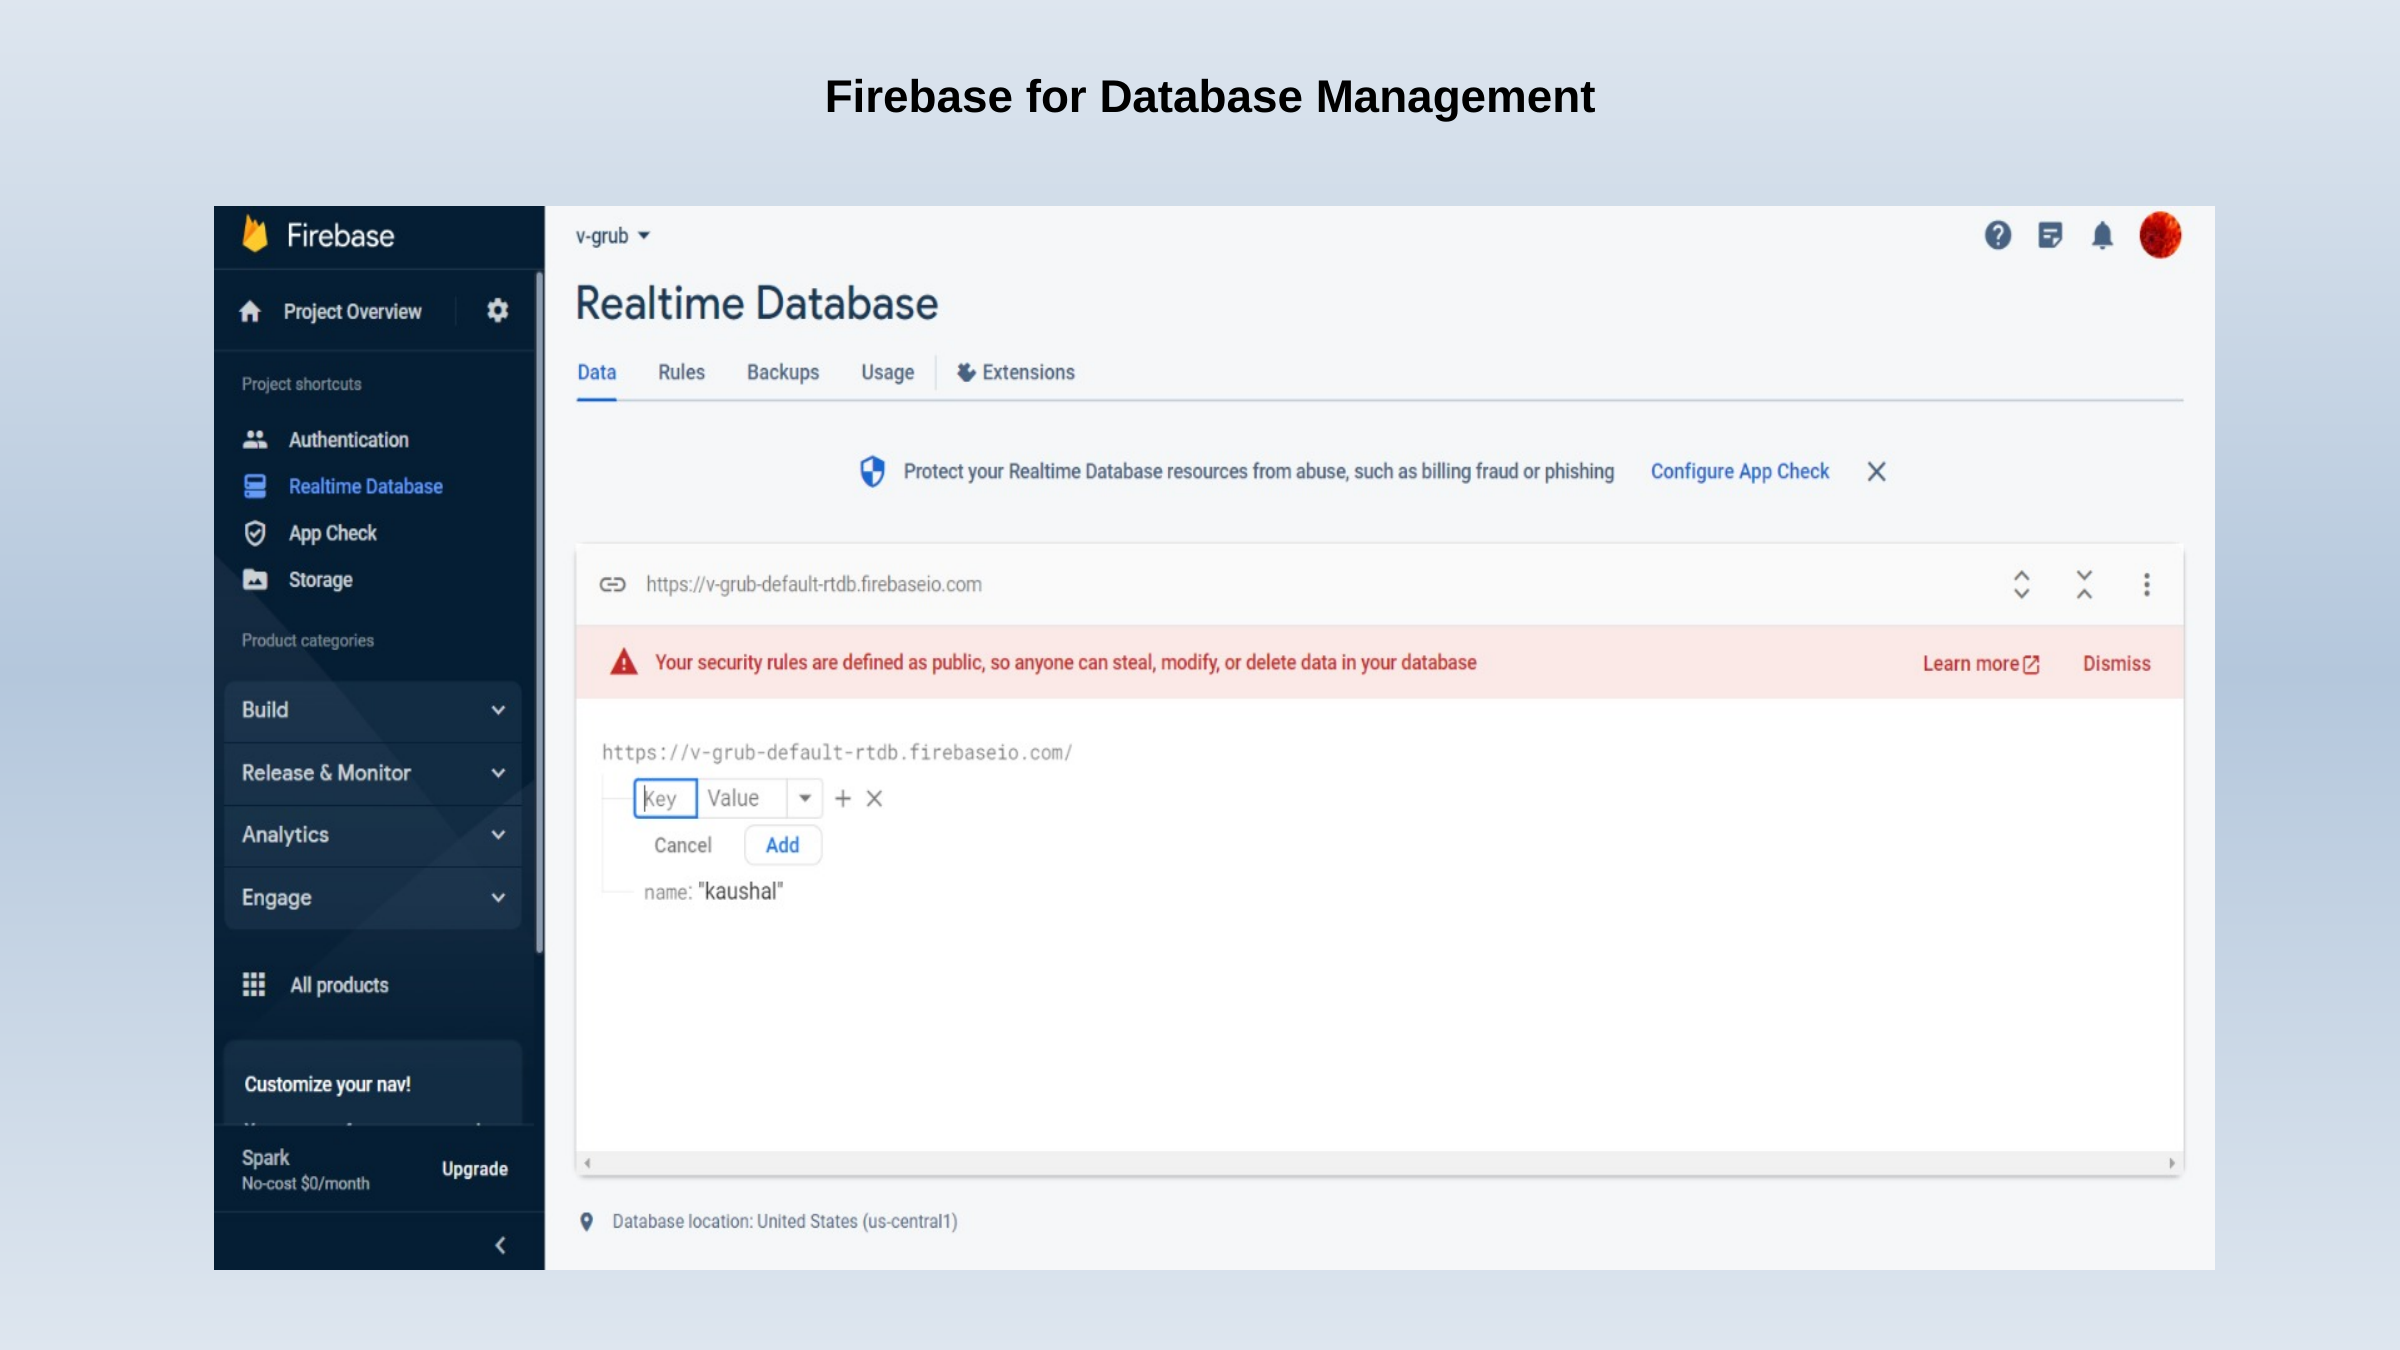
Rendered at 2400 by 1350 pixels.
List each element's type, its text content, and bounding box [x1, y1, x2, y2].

text_box Firebase for Database Management [738, 58, 1683, 148]
picture [214, 206, 2215, 1270]
